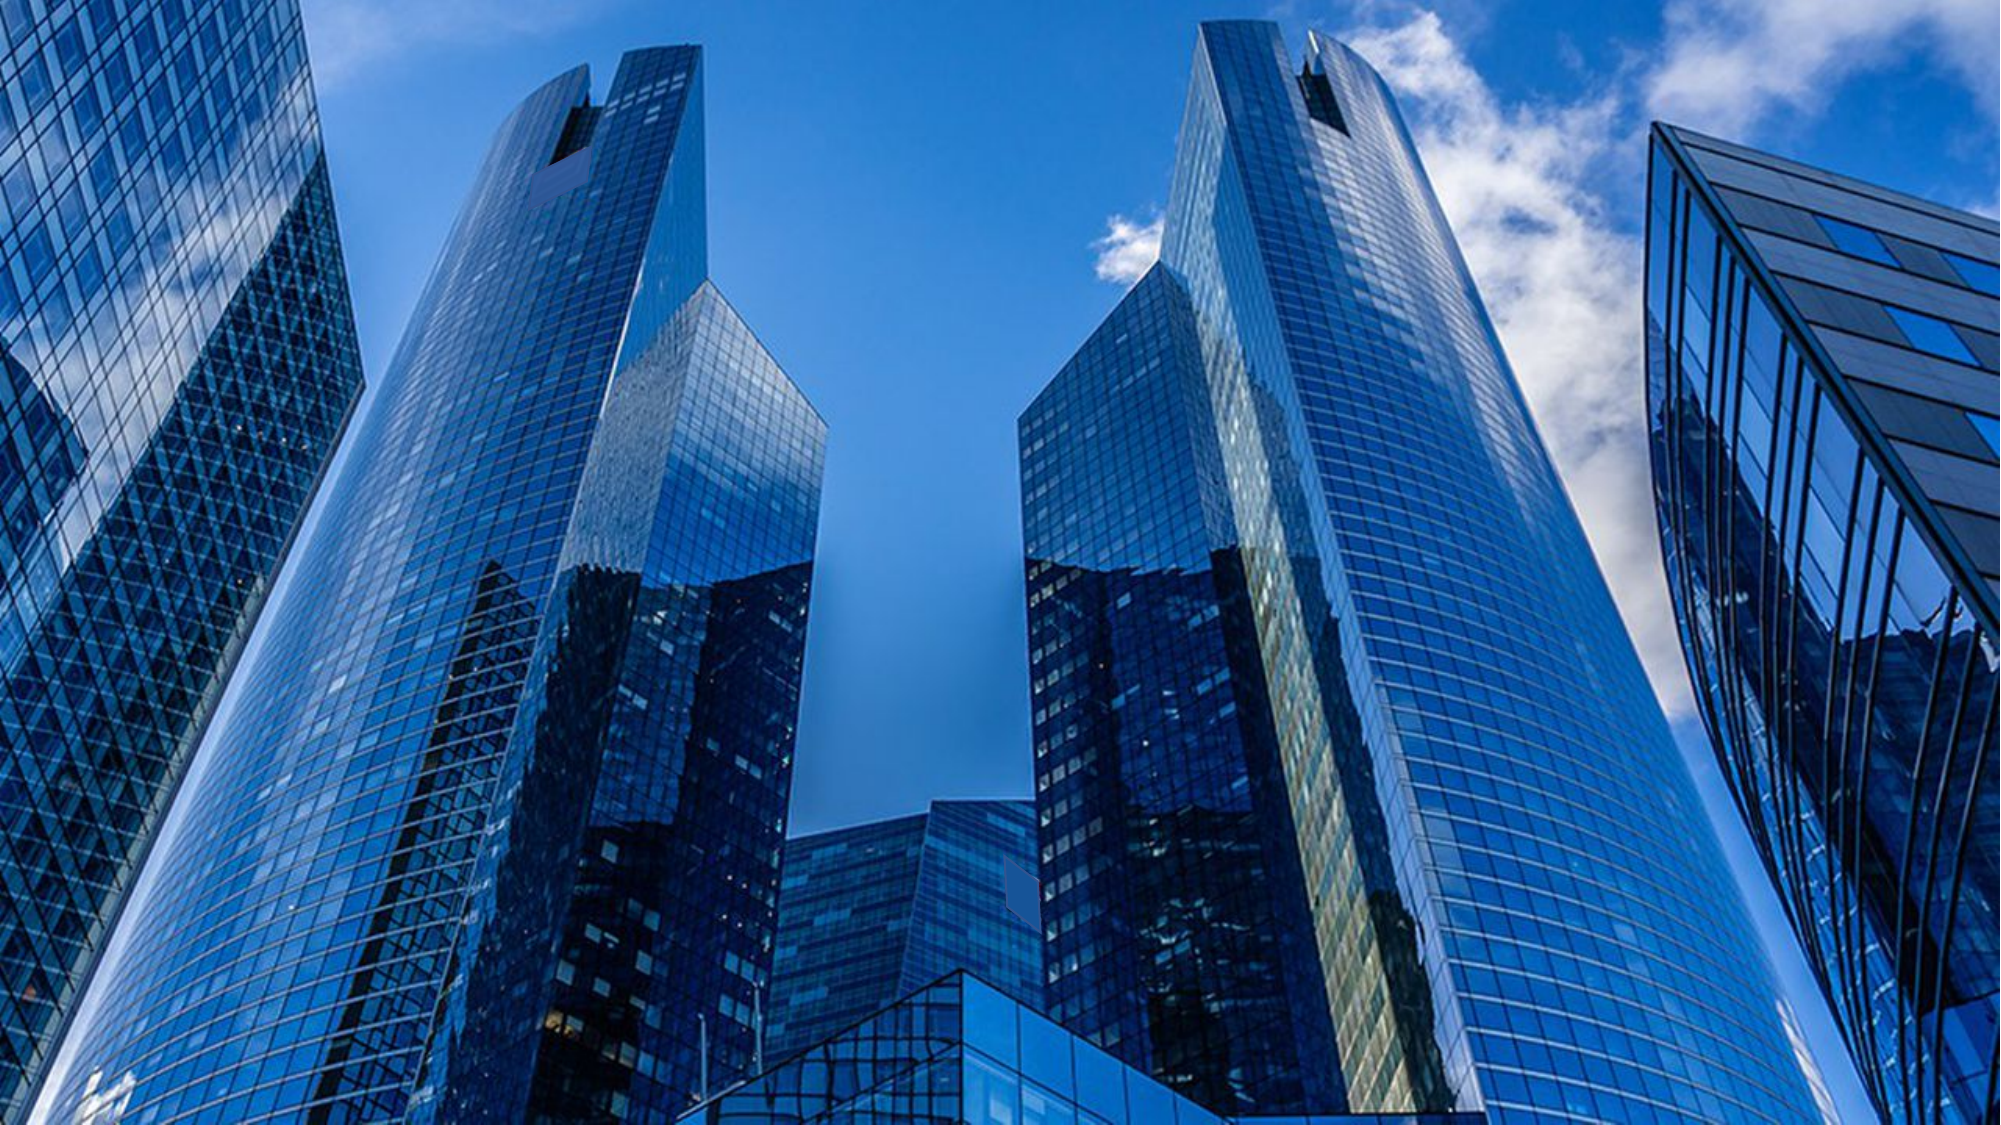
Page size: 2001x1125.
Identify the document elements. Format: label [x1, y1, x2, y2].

text_box [0, 0, 2000, 1125]
